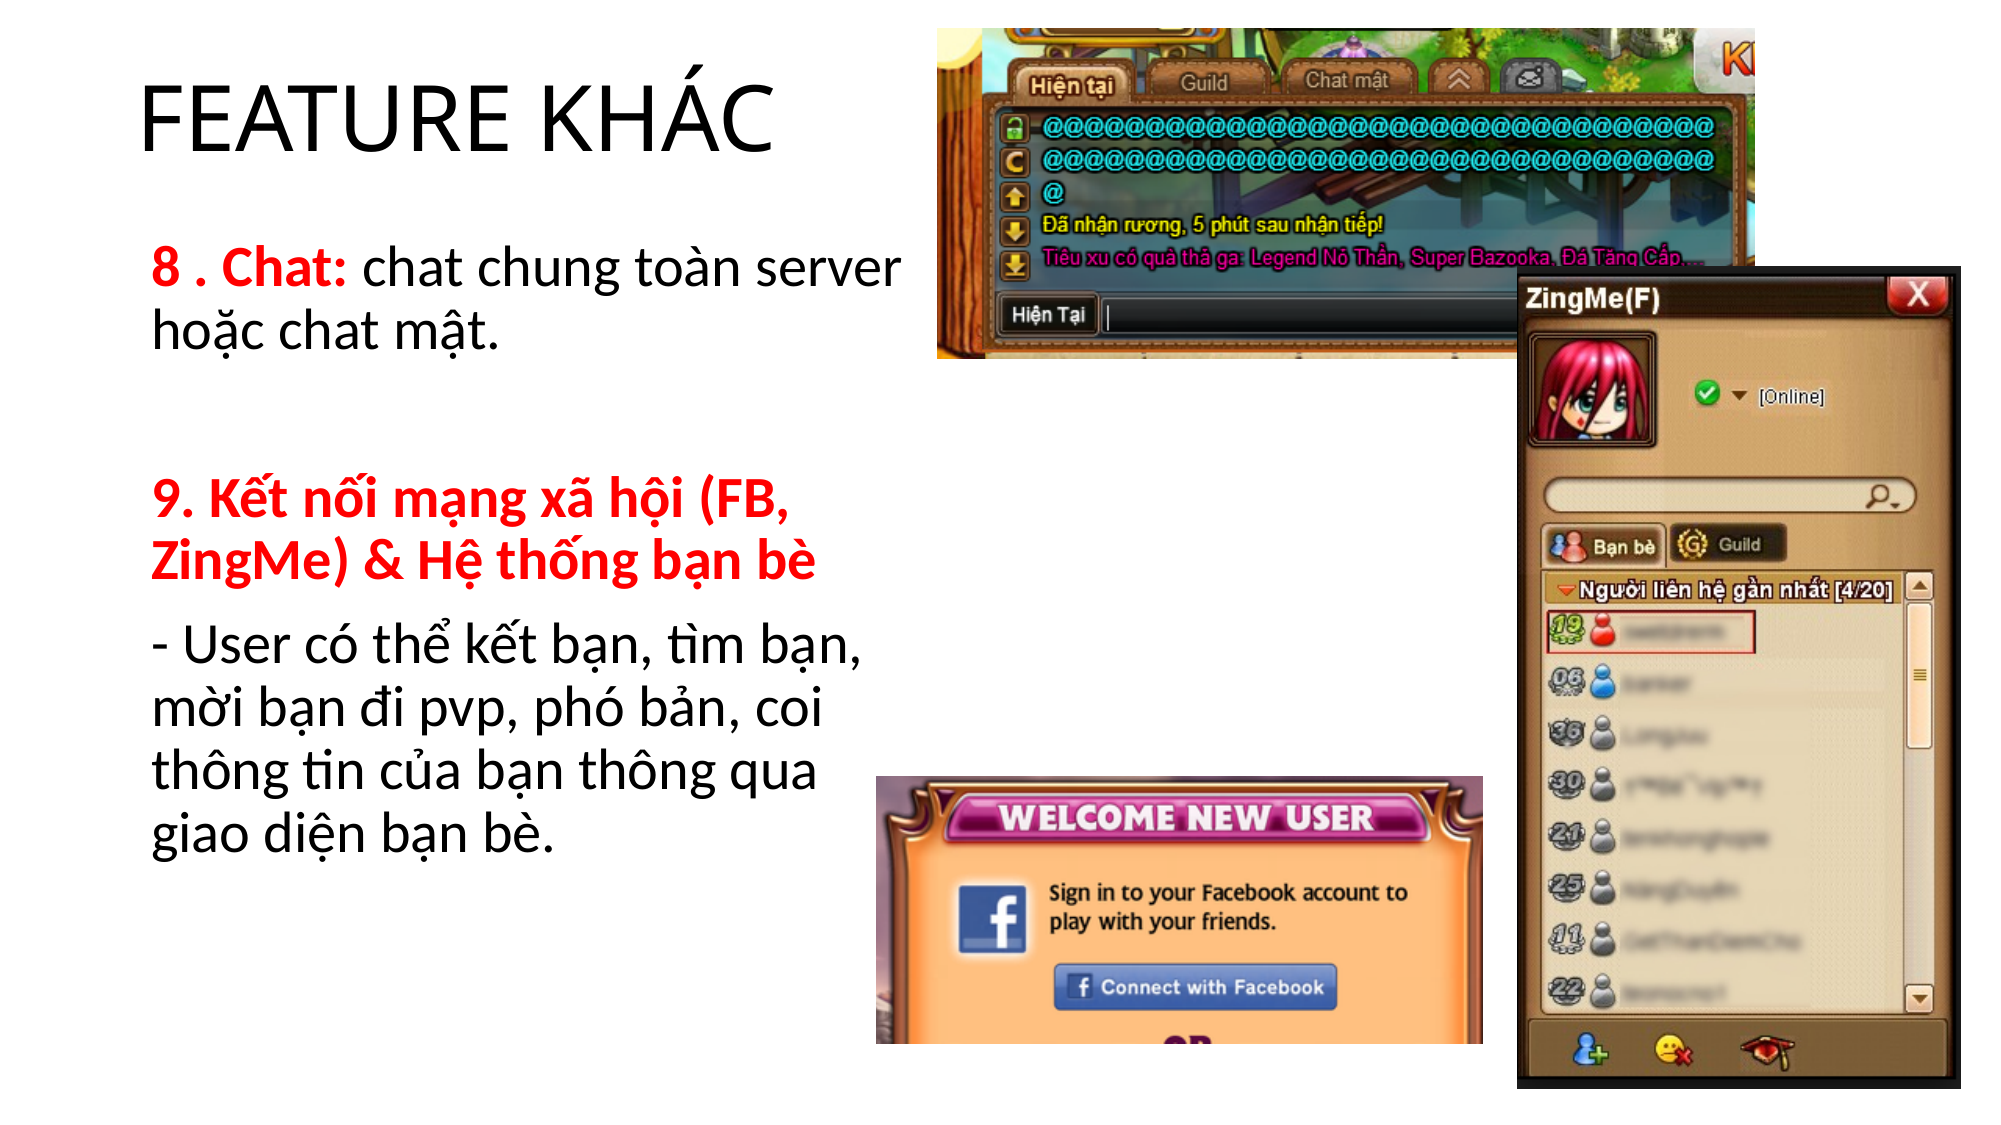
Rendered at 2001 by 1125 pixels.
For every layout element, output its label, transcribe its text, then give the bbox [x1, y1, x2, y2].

picture [937, 28, 1961, 1089]
picture [876, 776, 1483, 1044]
title FEATURE KHÁC [121, 12, 1847, 231]
list 8 . Chat: chat chung toàn server hoặc chat mật. 9. Kết nối mạng xã hội (FB, ZingMe) & Hệ thống bạn bè - User có thể kết bạn, tìm bạn, mời bạn đi pvp, phó bản, coi thông tin của bạn thông qua giao diện bạn bè. [135, 229, 924, 1068]
